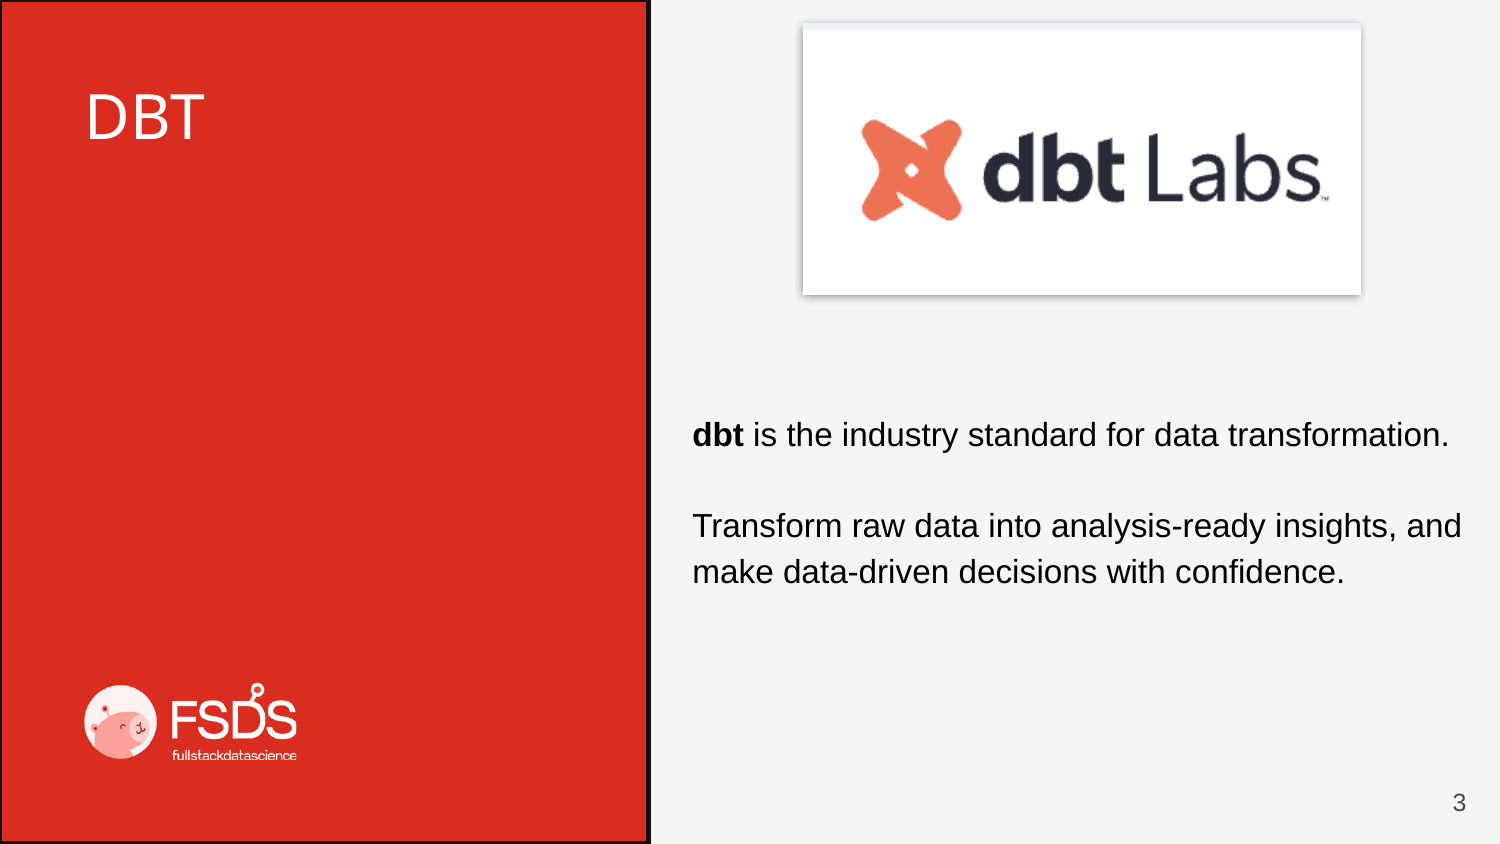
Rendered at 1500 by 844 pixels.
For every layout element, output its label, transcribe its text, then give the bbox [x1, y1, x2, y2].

text_box dbt is the industry standard for data transformation. Transform raw data into analysis-ready insights, and make data-driven decisions with confidence. [692, 406, 1487, 591]
text_box 3 [1414, 786, 1467, 817]
picture [803, 23, 1361, 295]
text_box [0, 0, 649, 844]
